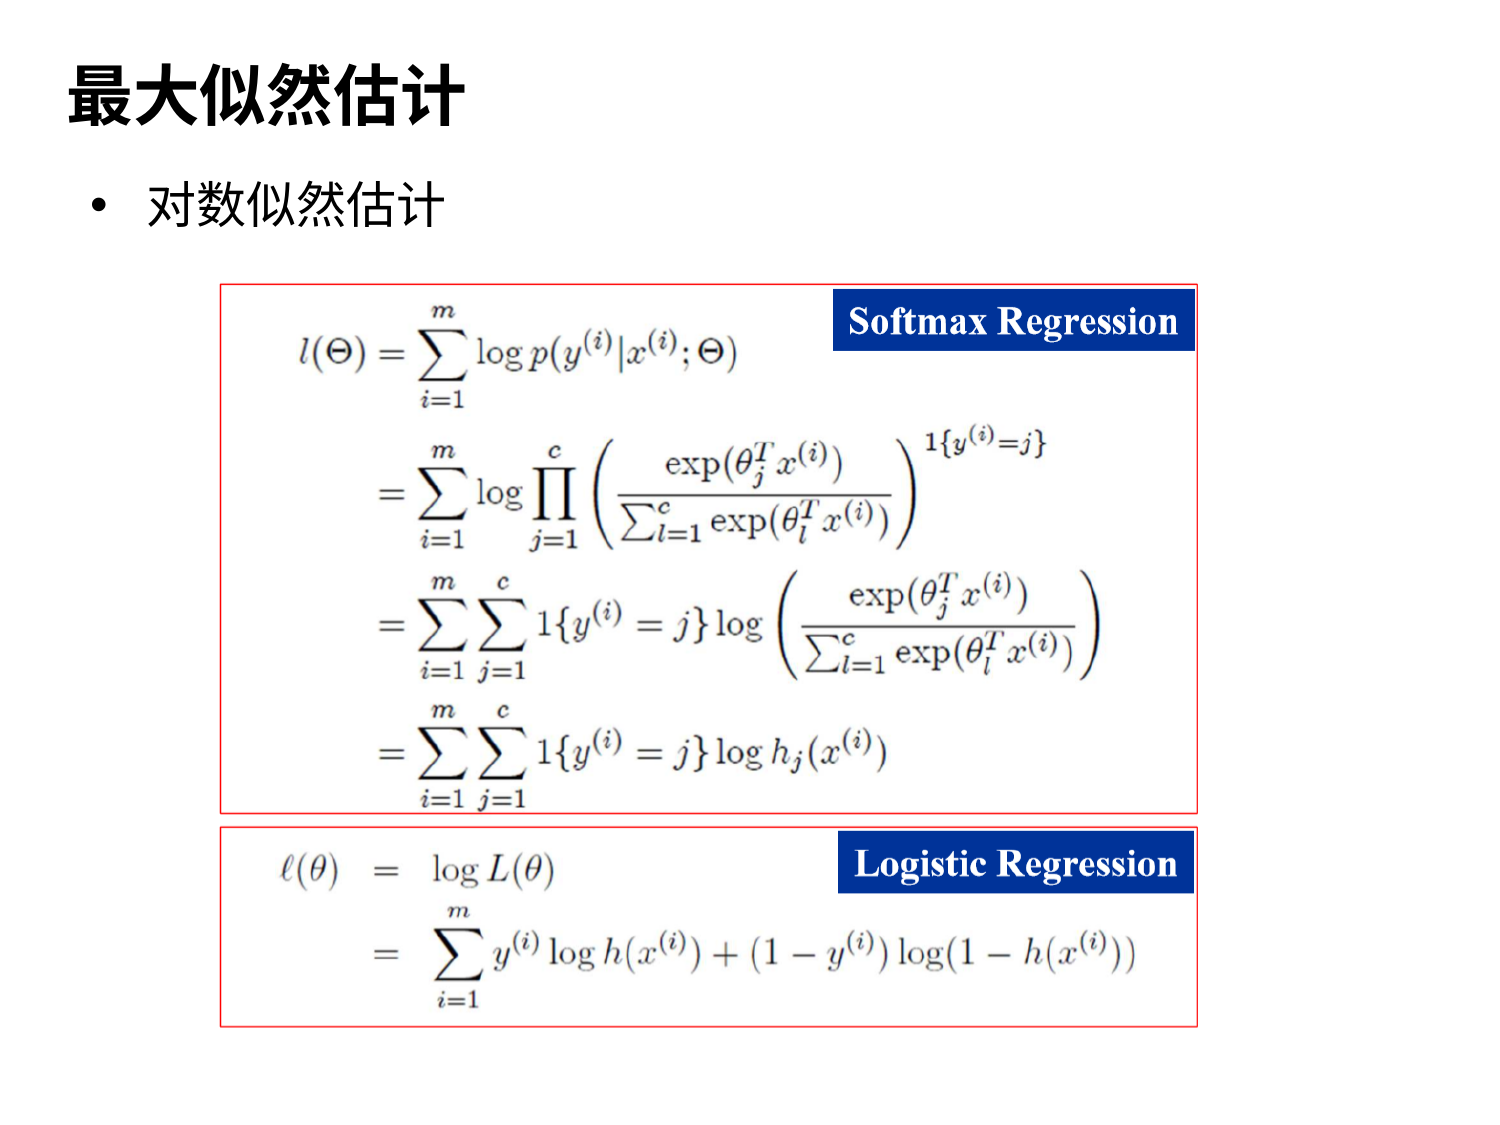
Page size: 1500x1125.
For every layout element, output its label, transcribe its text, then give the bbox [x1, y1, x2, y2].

title 最大似然估计 [0, 0, 1350, 188]
list 对数似然估计 [75, 166, 1425, 492]
picture [17, 250, 1218, 1044]
